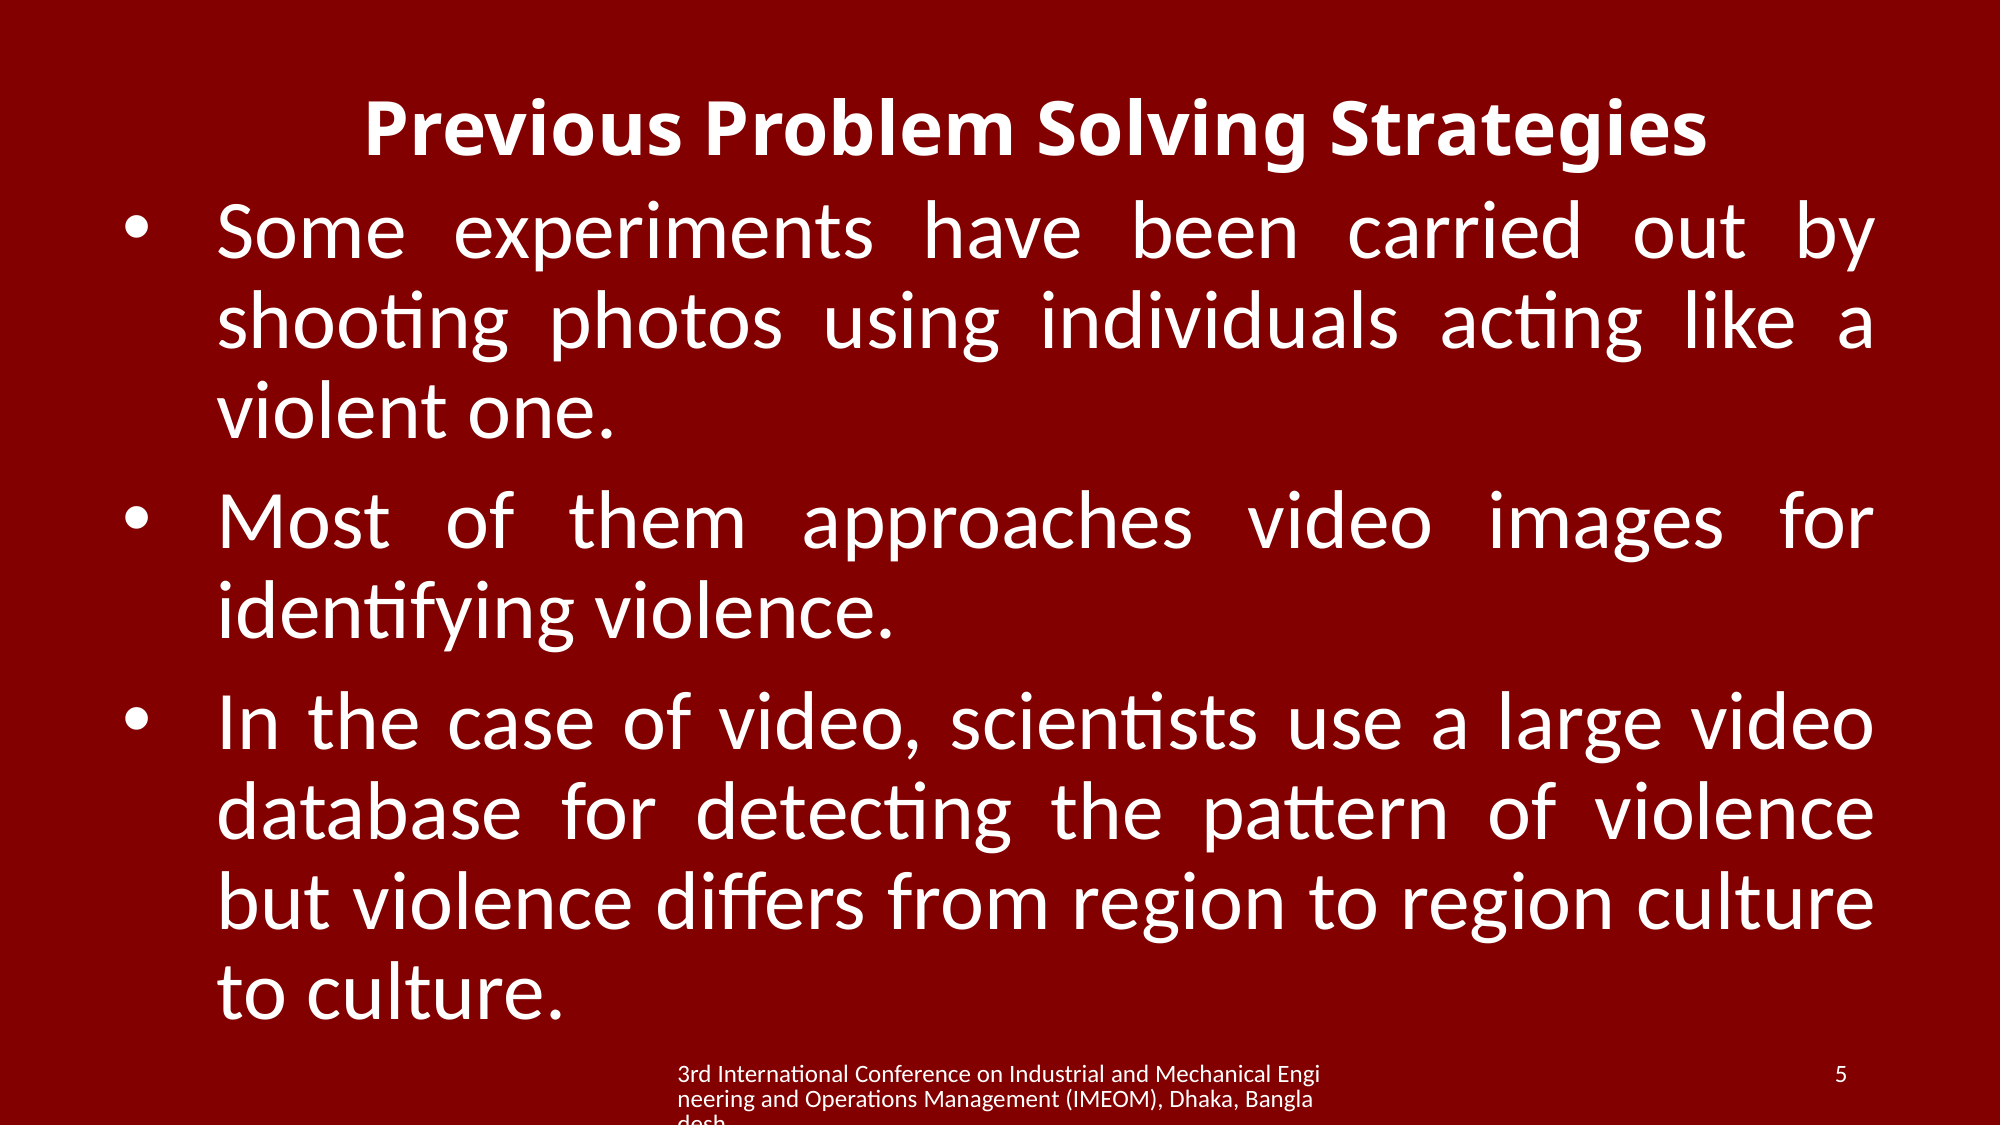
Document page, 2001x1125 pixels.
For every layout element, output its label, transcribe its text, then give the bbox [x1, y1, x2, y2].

subtitle Some experiments have been carried out by shooting photos using individuals acting like a violent one. Most of them approaches video images for identifying violence. In the case of video, scientists use a large video database for detecting the pattern of violence but violence differs from region to region culture to culture. [107, 178, 1891, 1037]
footer 3rd International Conference on Industrial and Mechanical Engineering and Operations Management (IMEOM), Dhaka, Bangladesh [662, 1042, 1338, 1103]
title Previous Problem Solving Strategies [316, 40, 1777, 178]
slide_number 5 [1412, 1042, 1863, 1103]
